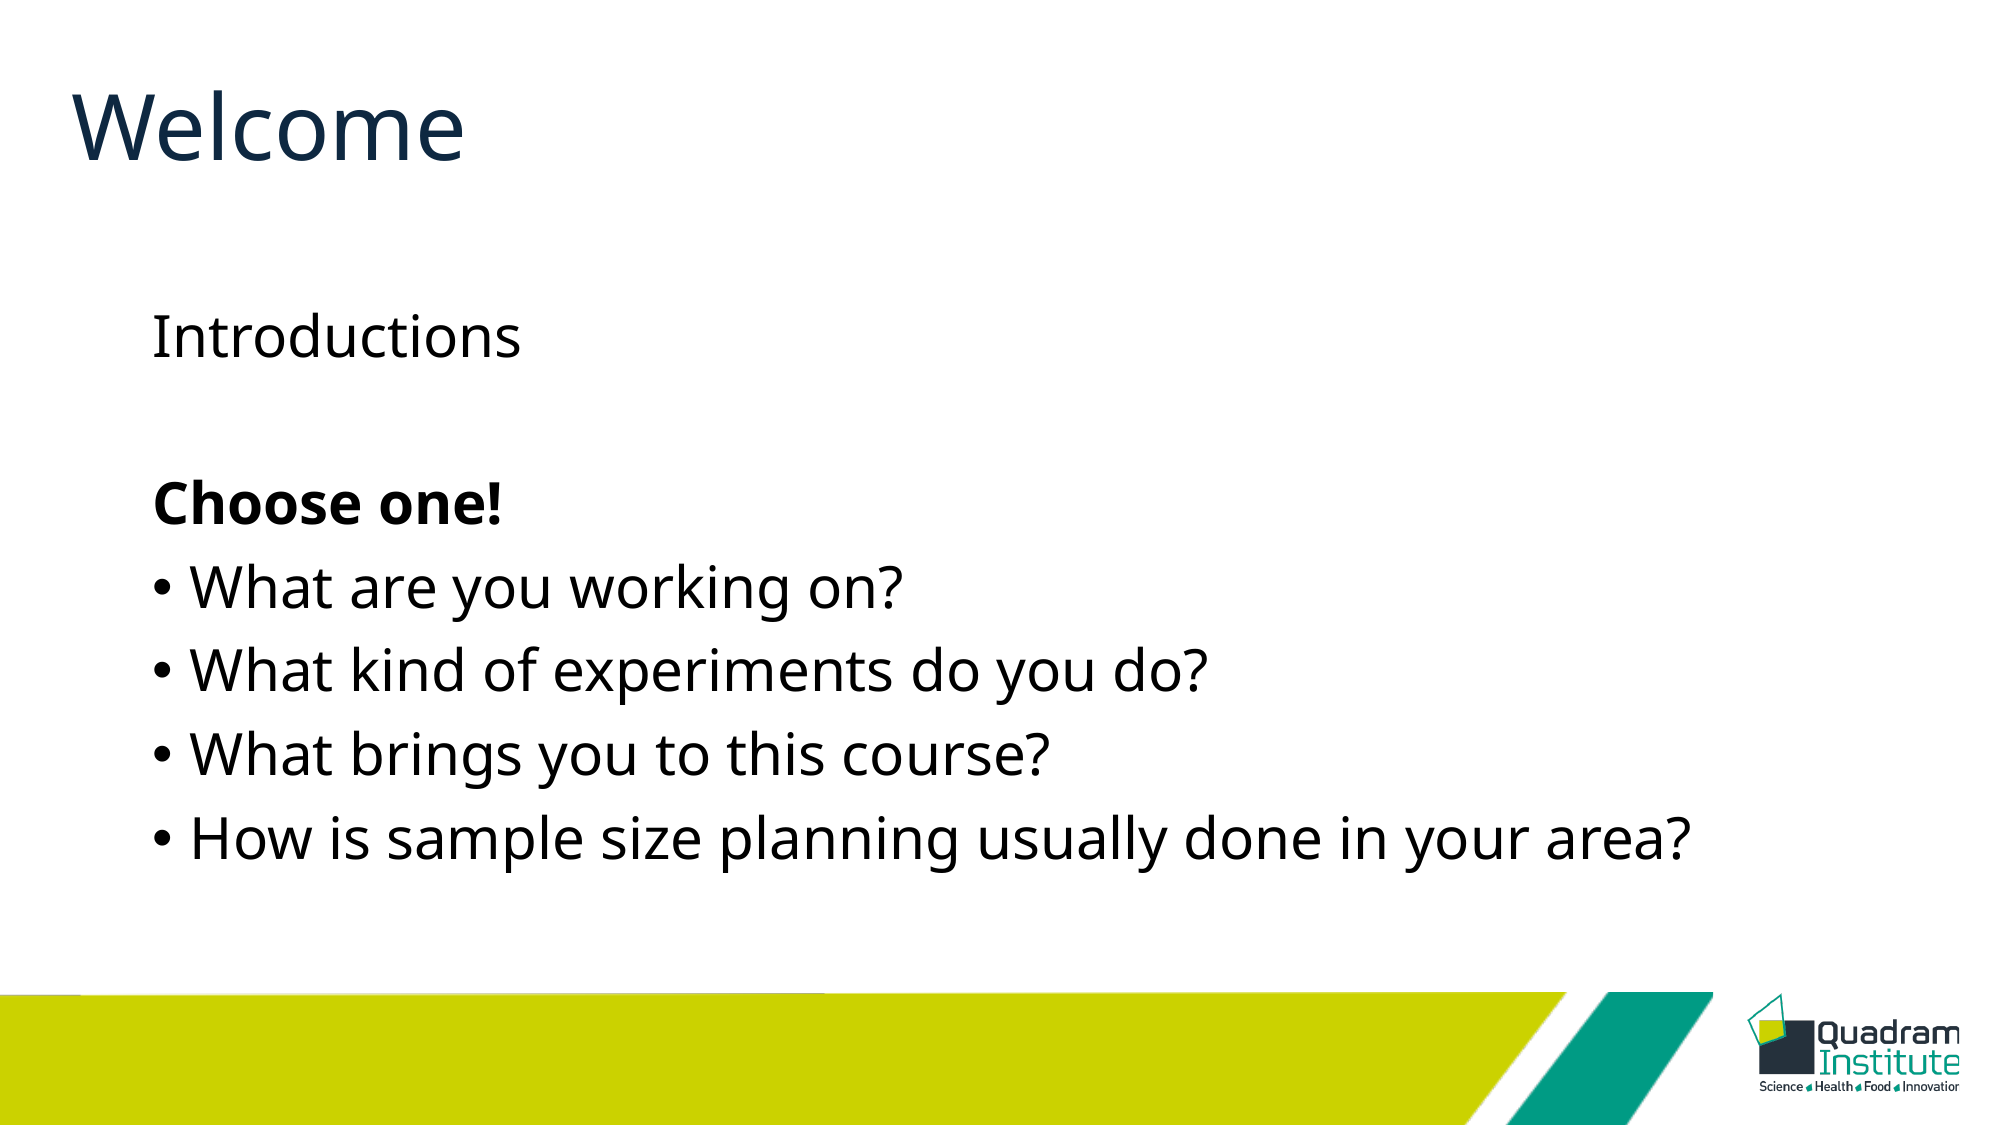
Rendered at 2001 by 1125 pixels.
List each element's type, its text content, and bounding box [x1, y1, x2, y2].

title Welcome [56, 22, 2000, 240]
list Introductions Choose one! What are you working on? What kind of experiments do you do? What brings you to this course? How is sample size planning usually done in your area? [137, 299, 1863, 940]
